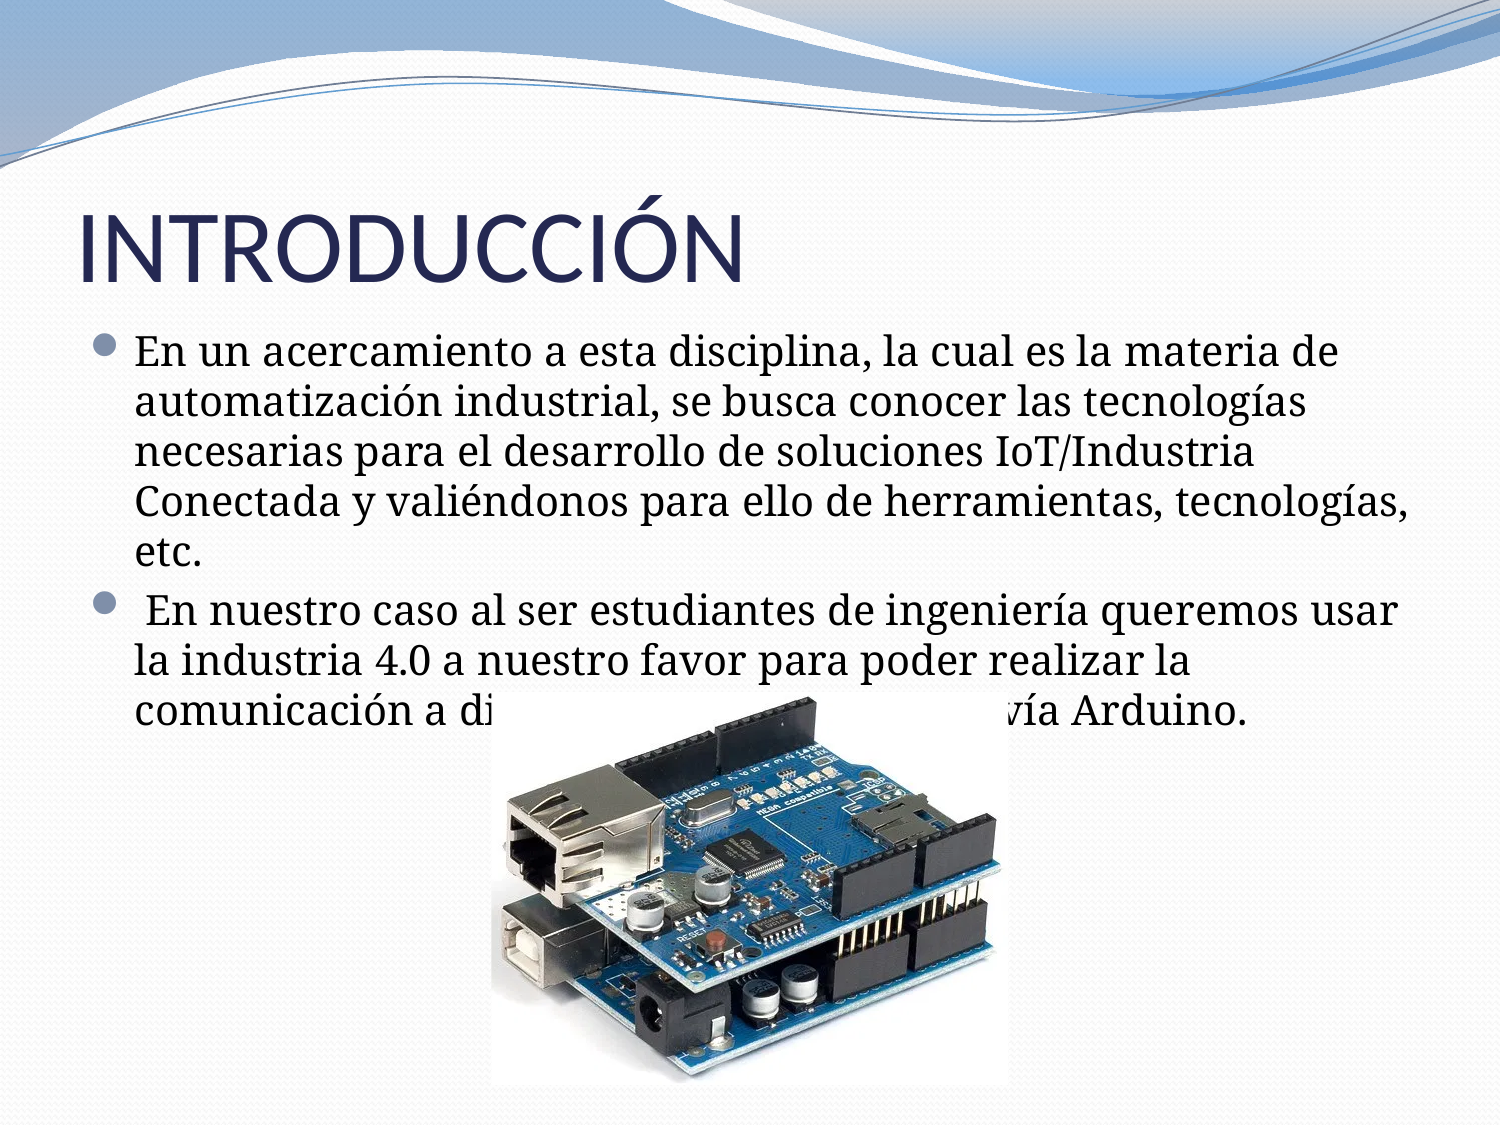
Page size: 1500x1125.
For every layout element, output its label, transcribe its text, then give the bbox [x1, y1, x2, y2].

list En un acercamiento a esta disciplina, la cual es la materia de automatización industrial, se busca conocer las tecnologías necesarias para el desarrollo de soluciones IoT/Industria Conectada y valiéndonos para ello de herramientas, tecnologías, etc. En nuestro caso al ser estudiantes de ingeniería queremos usar la industria 4.0 a nuestro favor para poder realizar la comunicación a distancia de un dispositivo vía Arduino. [75, 317, 1425, 1038]
picture [491, 692, 1009, 1085]
title INTRODUCCIÓN [75, 115, 1425, 303]
